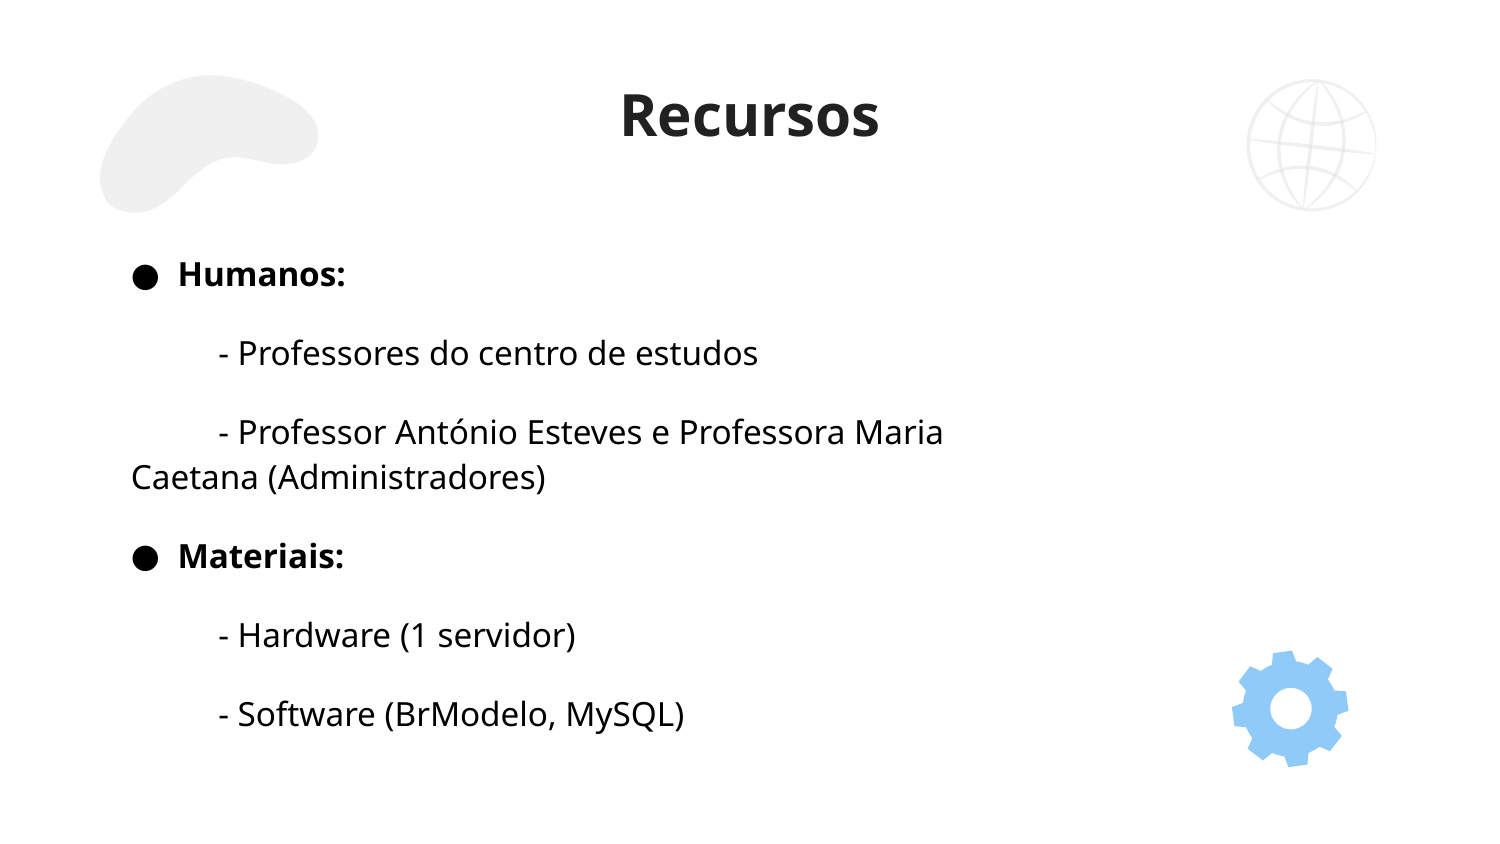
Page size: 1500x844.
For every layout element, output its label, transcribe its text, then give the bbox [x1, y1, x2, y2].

text_box Humanos: - Professores do centro de estudos - Professor António Esteves e Professora Maria Caetana (Administradores) Materiais: - Hardware (1 servidor) - Software (BrModelo, MySQL) [115, 240, 1385, 741]
text_box [1231, 650, 1349, 768]
title Recursos [118, 63, 1382, 158]
